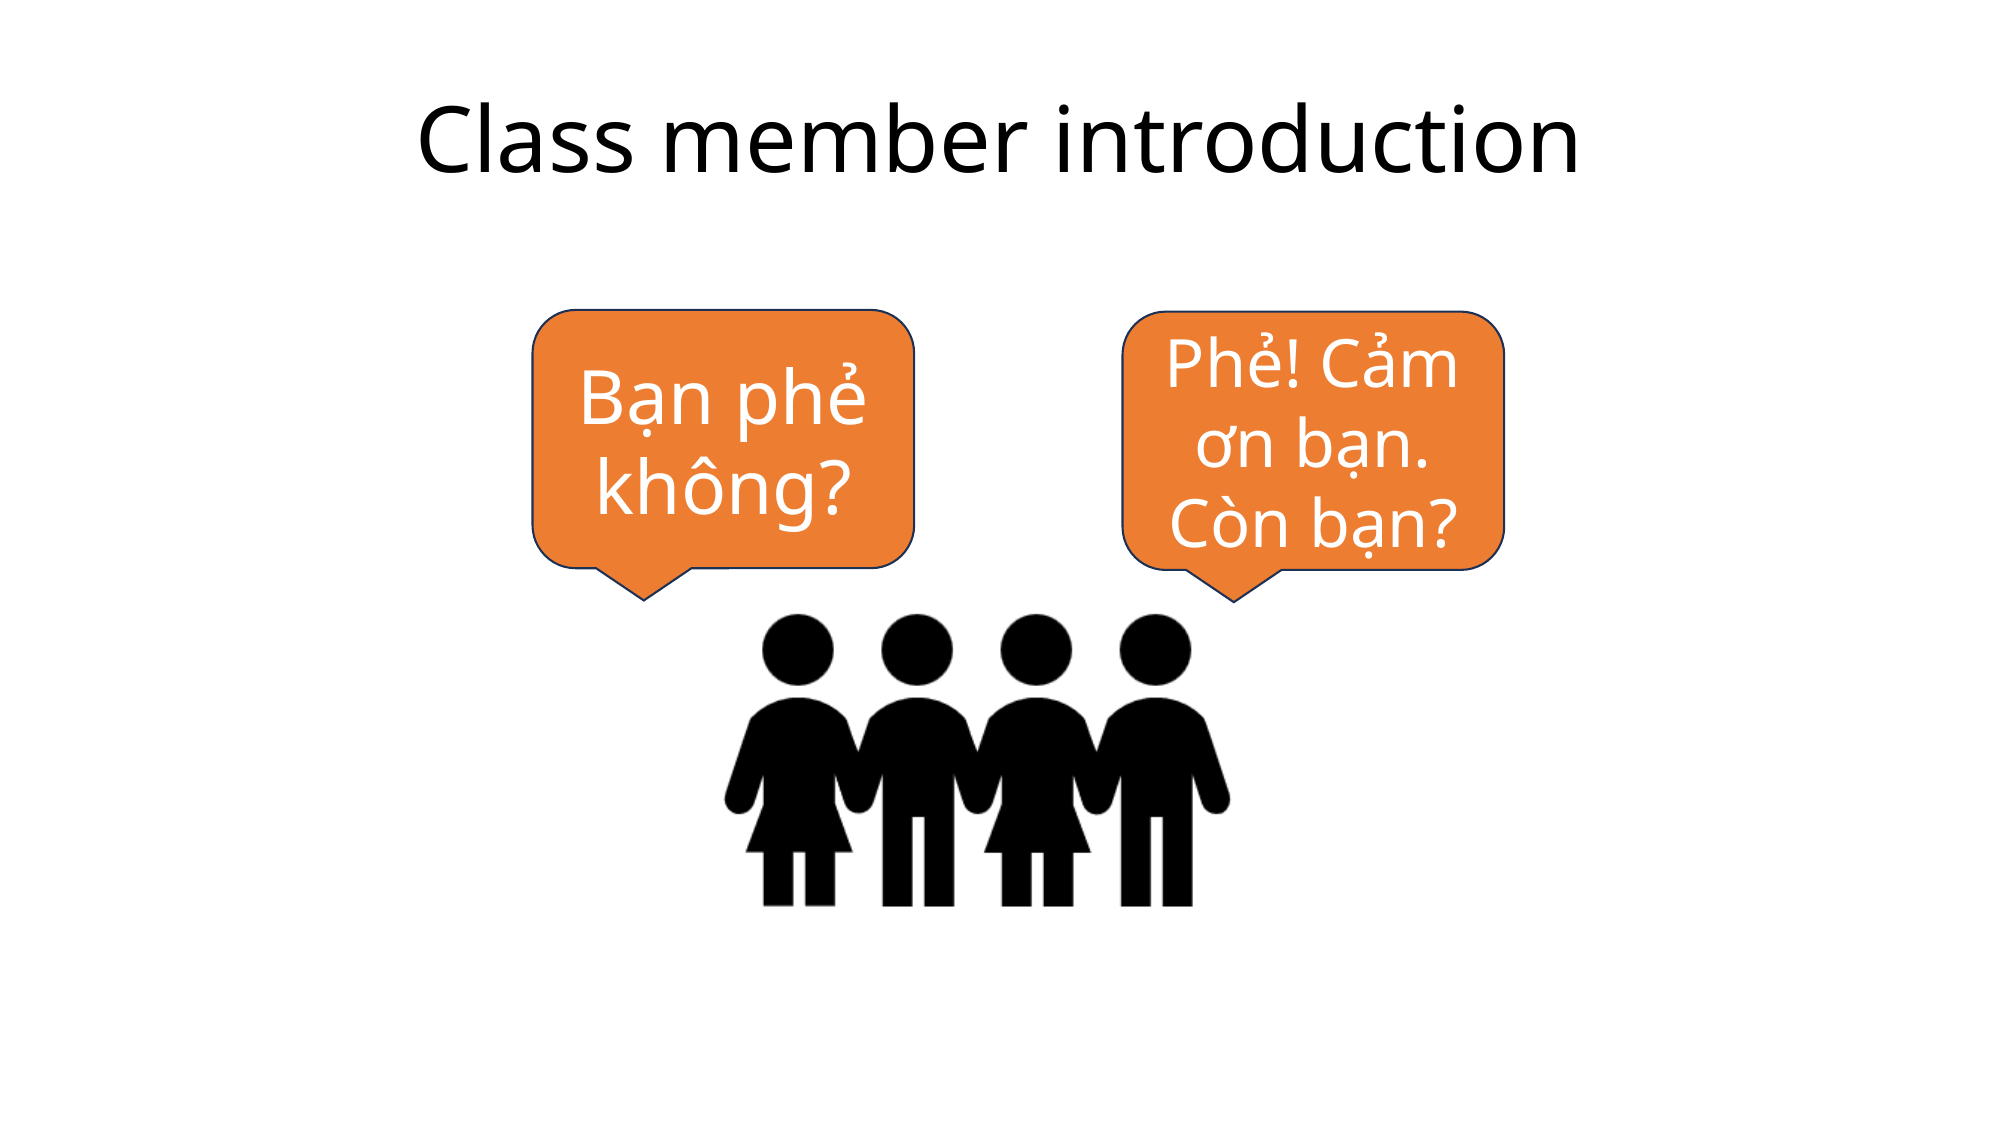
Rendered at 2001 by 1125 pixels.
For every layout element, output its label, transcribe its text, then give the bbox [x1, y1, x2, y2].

text_box Bạn phẻ không? [531, 308, 916, 602]
title Class member introduction [137, 59, 1863, 227]
picture [688, 483, 1260, 1056]
text_box Phẻ! Cảm ơn bạn. Còn bạn? [1121, 310, 1506, 586]
